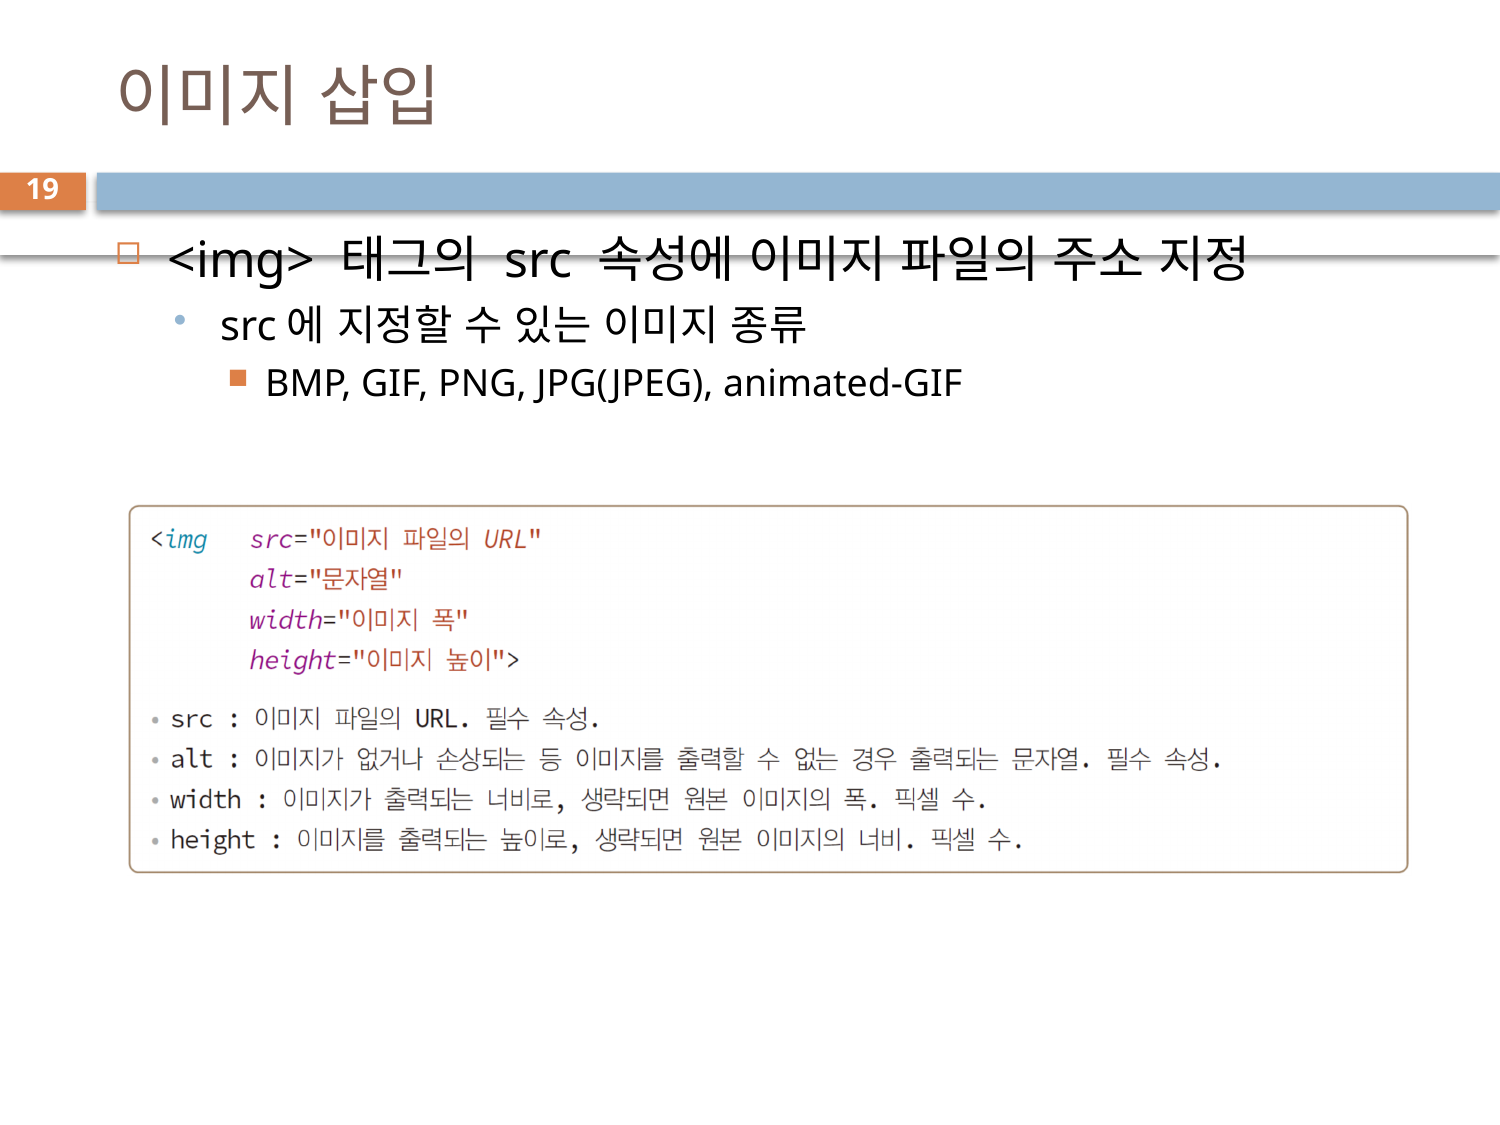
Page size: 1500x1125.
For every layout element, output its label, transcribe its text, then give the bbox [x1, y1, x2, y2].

slide_number 19 [0, 170, 87, 211]
title 이미지 삽입 [100, 37, 1438, 149]
picture [126, 503, 1412, 877]
list <img> 태그의 src 속성에 이미지 파일의 주소 지정 src에 지정할 수 있는 이미지 종류 BMP, GIF, PNG, JPG(JPEG), animated-GIF [100, 219, 1438, 1047]
